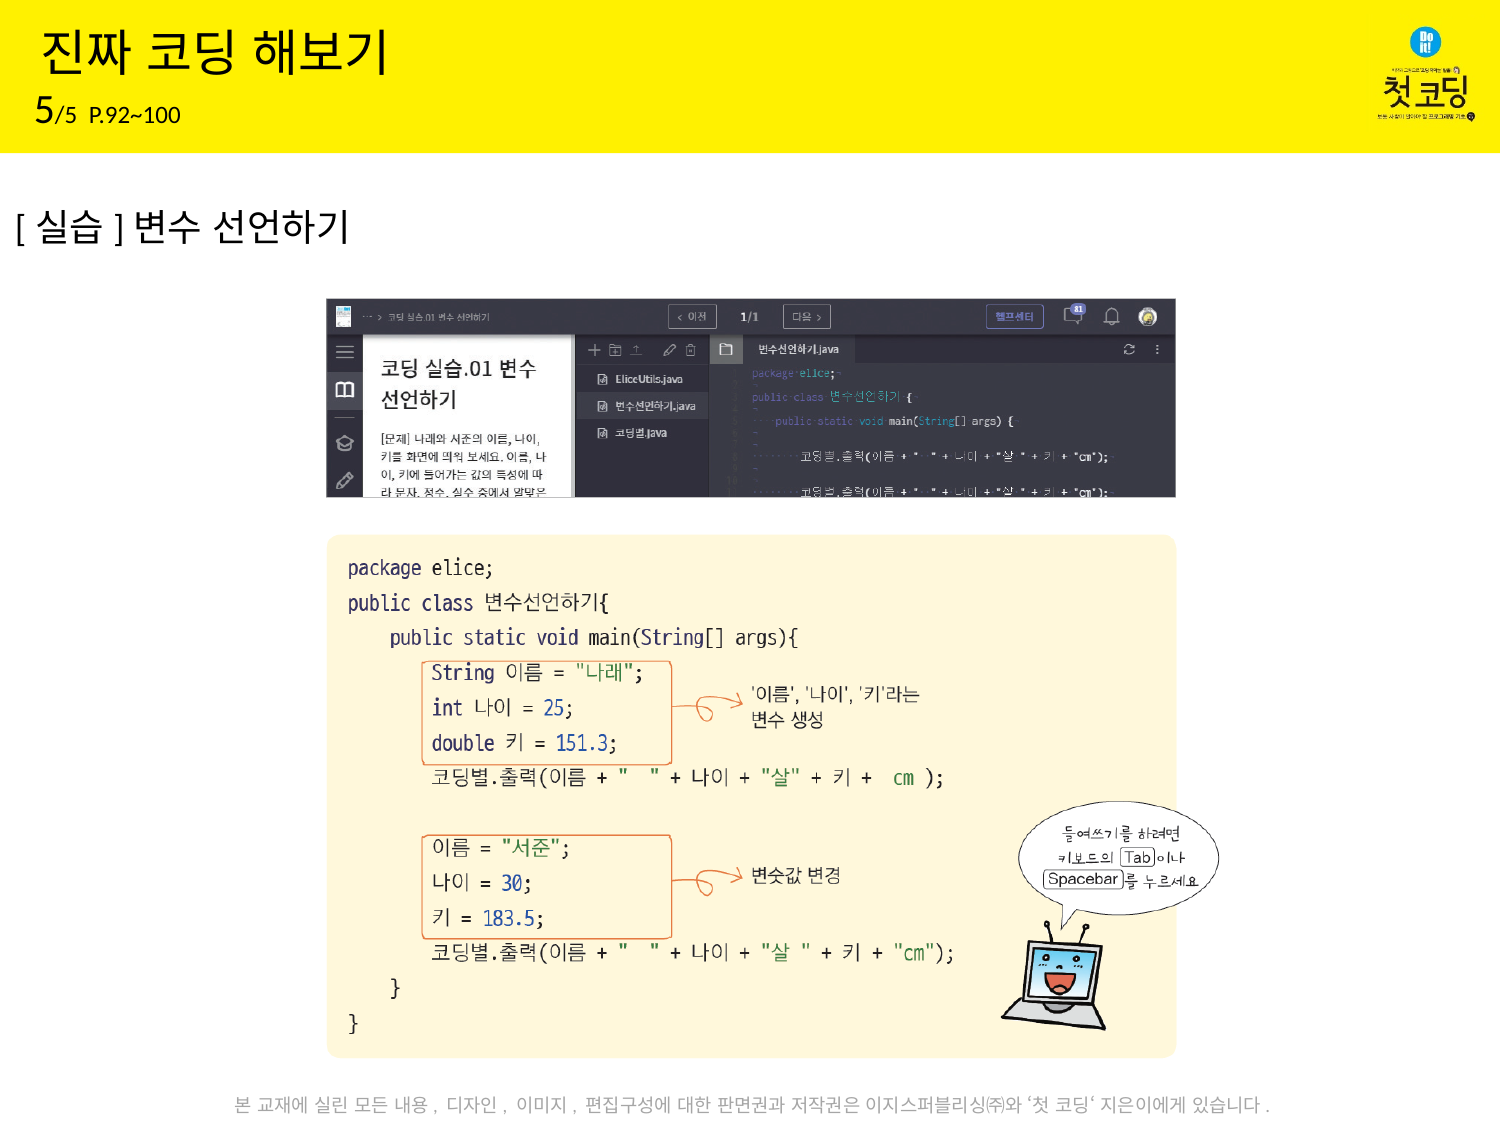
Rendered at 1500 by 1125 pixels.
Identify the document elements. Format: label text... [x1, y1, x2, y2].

picture [1366, 14, 1485, 132]
text_box 진짜 코딩 해보기 5/5 P.92~100 [0, 0, 1500, 154]
text_box [실습]변수 선언하기 [0, 197, 1310, 257]
text_box 본 교재에 실린 모든 내용, 디자인, 이미지, 편집구성에 대한 판면권과 저작권은 이지스퍼블리싱㈜와 ‘첫 코딩‘ 지은이에게 있습니다. [220, 1086, 1290, 1124]
picture [305, 280, 1232, 1064]
